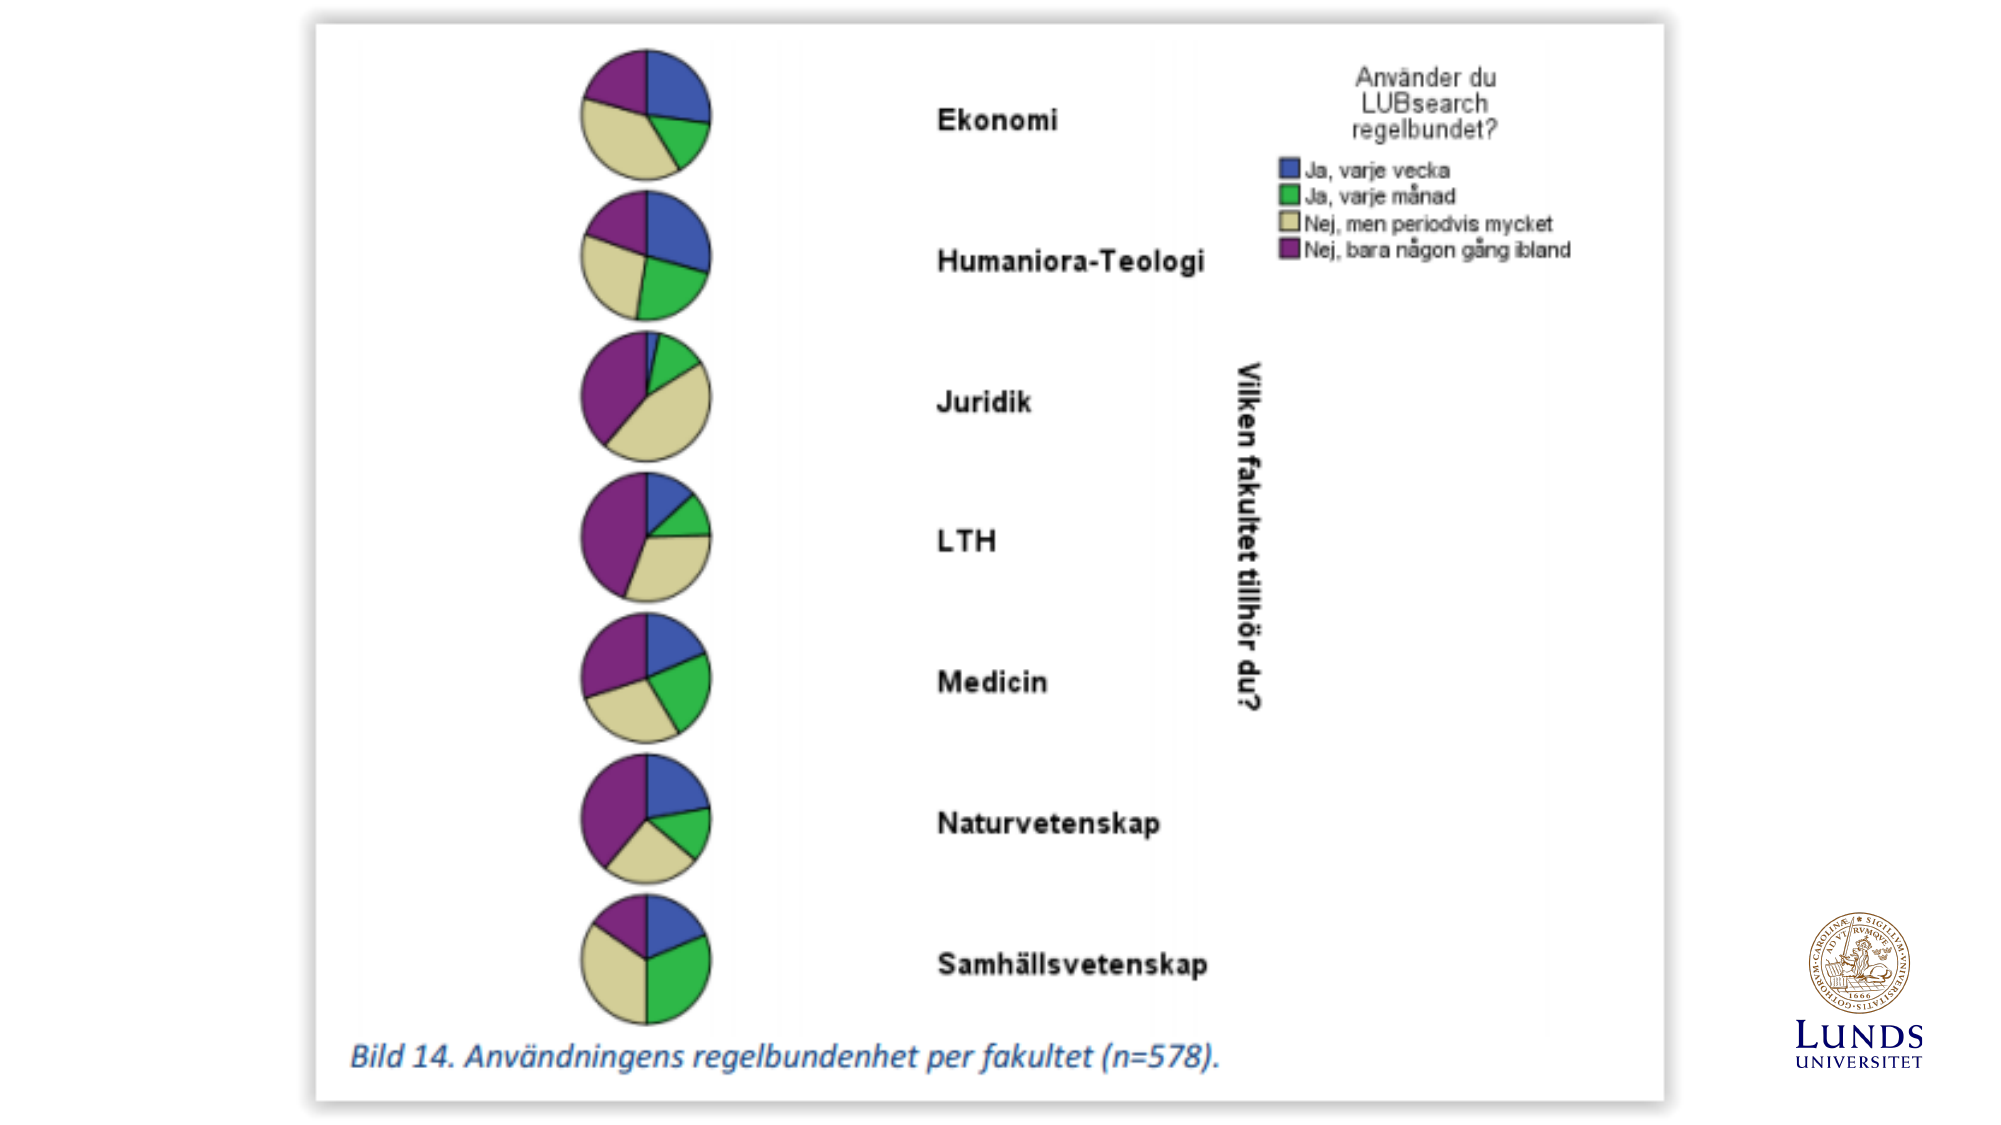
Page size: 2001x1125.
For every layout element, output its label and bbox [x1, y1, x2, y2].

picture [295, 3, 1684, 1121]
